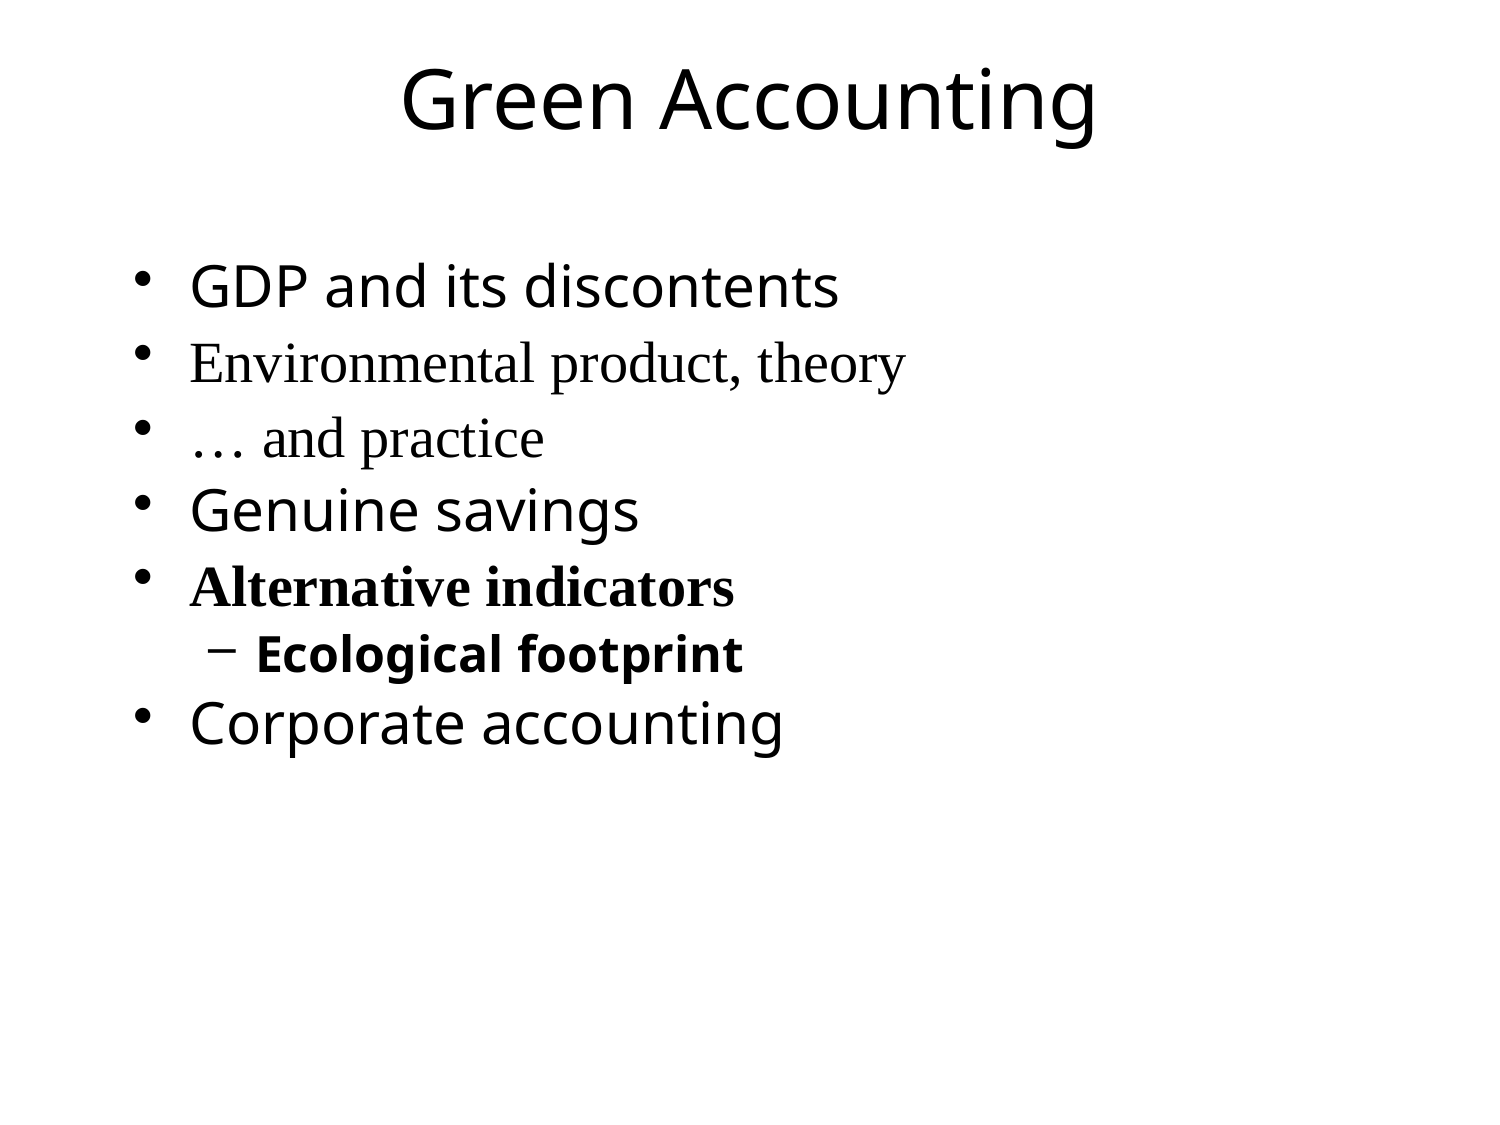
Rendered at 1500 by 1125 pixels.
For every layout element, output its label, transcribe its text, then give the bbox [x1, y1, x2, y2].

title Green Accounting [112, 2, 1388, 191]
list GDP and its discontents Environmental product, theory … and practice Genuine savings Alternative indicators Ecological footprint Corporate accounting [117, 249, 1394, 926]
